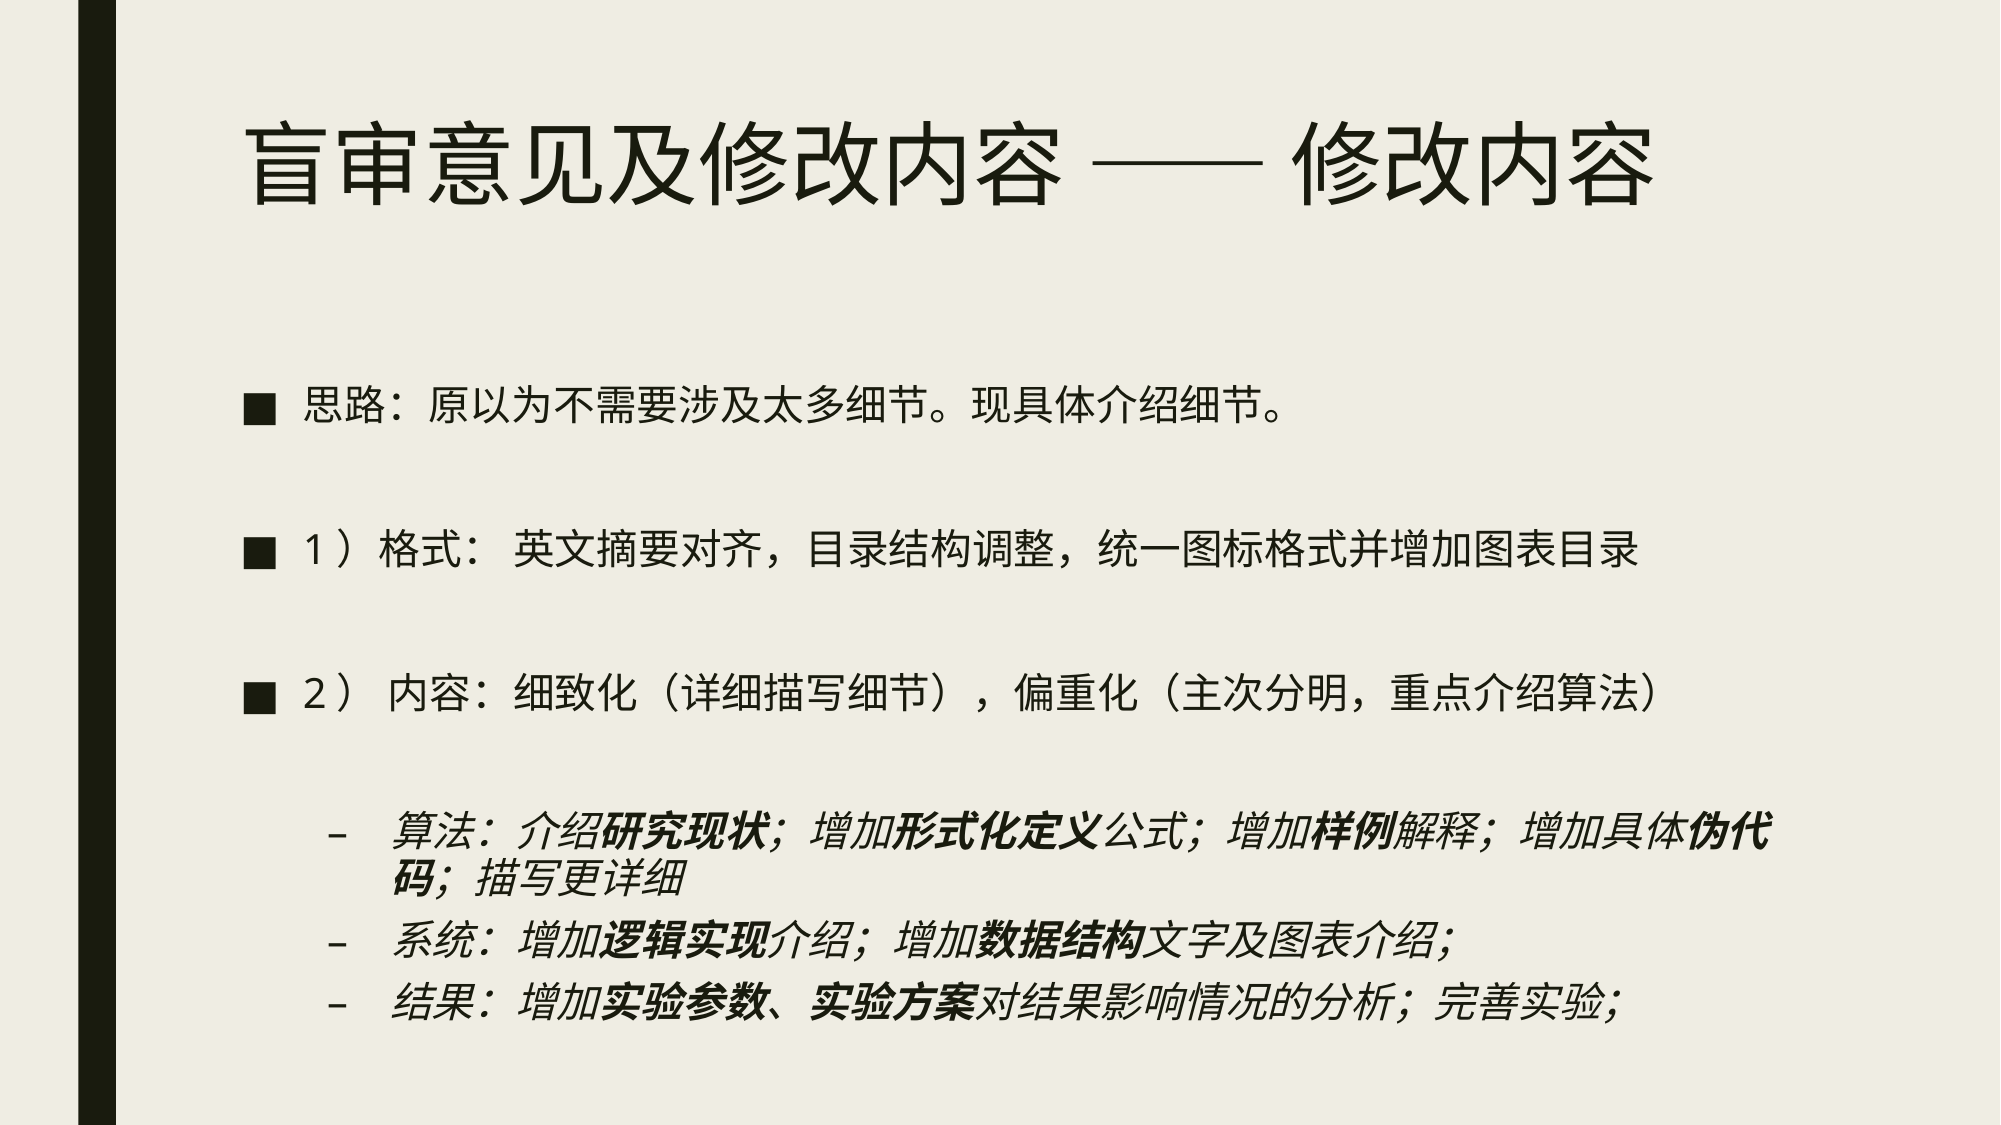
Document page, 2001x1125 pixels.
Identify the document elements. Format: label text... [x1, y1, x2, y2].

list 思路：原以为不需要涉及太多细节。现具体介绍细节。 1）格式： 英文摘要对齐，目录结构调整，统一图标格式并增加图表目录 2） 内容：细致化（详细描写细节），偏重化（主次分明，重点介绍算法） 算法：介绍研究现状；增加形式化定义公式；增加样例解释；增加具体伪代码；描写更详细 系统：增加逻辑实现介绍；增加数据结构文字及图表介绍； 结果：增加实验参数、实验方案对结果影响情况的分析；完善实验； [225, 375, 1800, 1092]
title 盲审意见及修改内容 —— 修改内容 [225, 112, 1800, 357]
